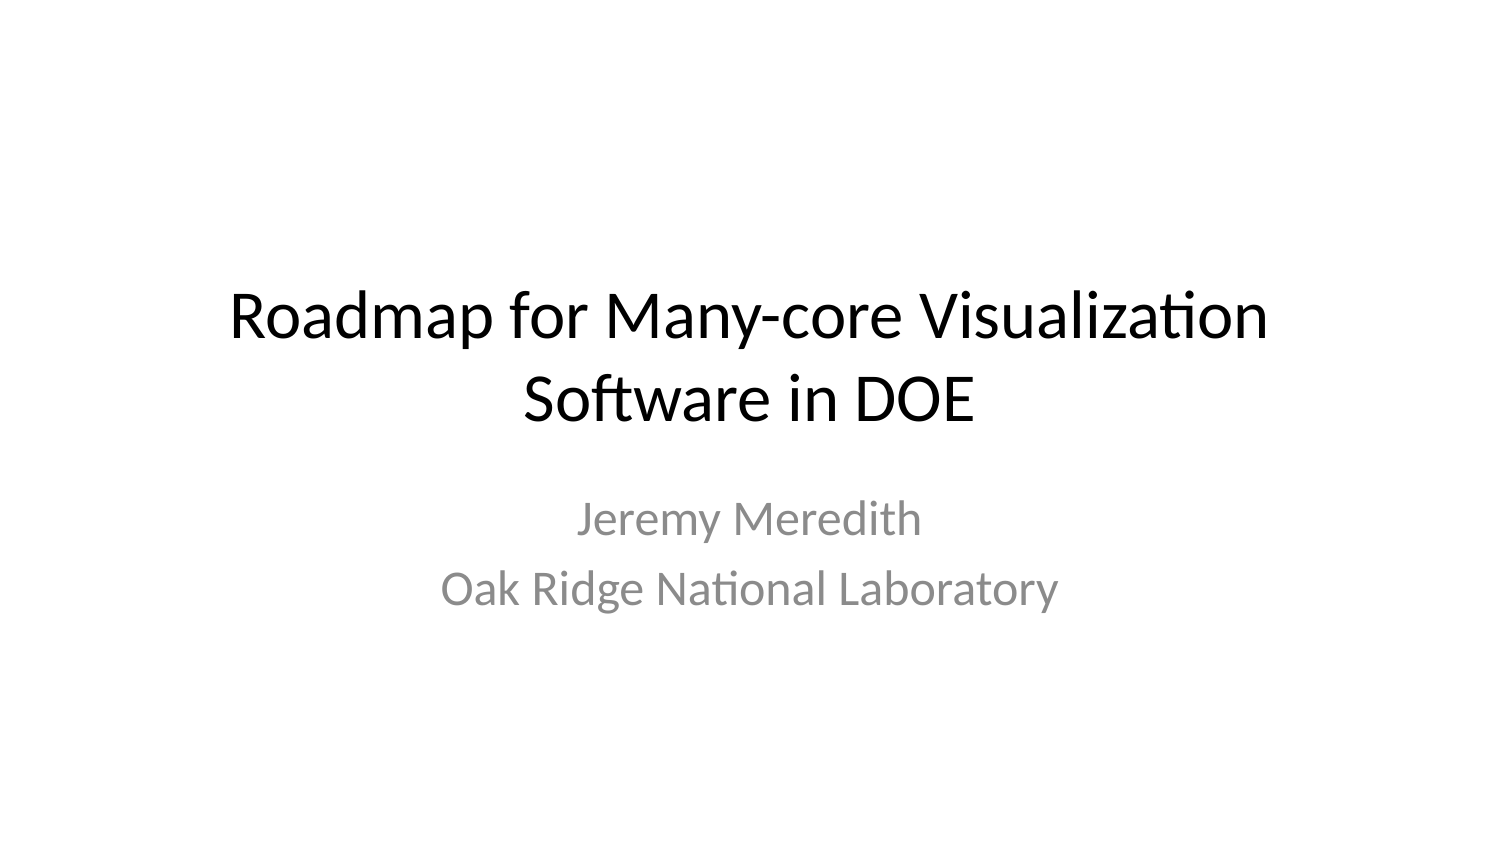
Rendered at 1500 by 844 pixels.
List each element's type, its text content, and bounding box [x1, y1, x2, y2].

title Roadmap for Many-core Visualization Software in DOE [112, 262, 1388, 443]
subtitle Jeremy Meredith Oak Ridge National Laboratory [225, 478, 1275, 694]
